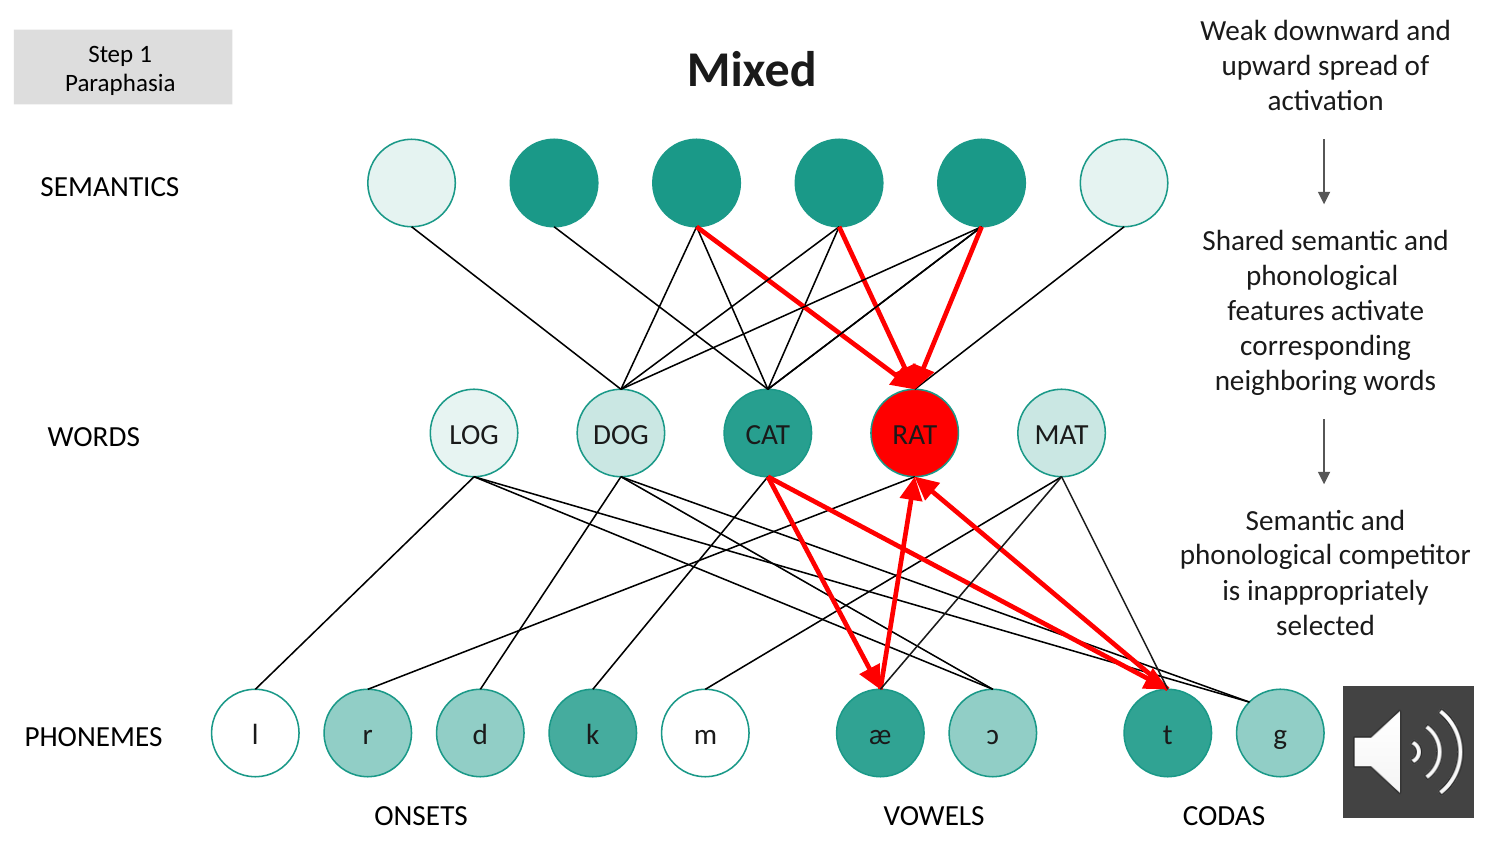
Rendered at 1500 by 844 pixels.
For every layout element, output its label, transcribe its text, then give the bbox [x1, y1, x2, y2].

text_box ONSETS [359, 789, 484, 840]
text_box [767, 226, 913, 390]
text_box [620, 226, 766, 390]
text_box CODAS [1167, 789, 1282, 840]
text_box WORDS [32, 409, 157, 460]
picture [1341, 685, 1476, 819]
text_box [367, 138, 1169, 227]
text_box VOWELS [868, 789, 1002, 840]
text_box Mixed [519, 29, 984, 104]
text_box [1061, 476, 1169, 690]
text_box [211, 688, 1325, 777]
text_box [767, 476, 877, 690]
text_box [430, 399, 1106, 474]
text_box Step 1 Paraphasia [13, 29, 233, 105]
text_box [984, 226, 1125, 390]
text_box SEMANTICS [25, 159, 196, 210]
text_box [411, 226, 617, 390]
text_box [255, 476, 366, 690]
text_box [367, 476, 471, 690]
text_box Weak downward and upward spread of activation Shared semantic and phonological features activate corresponding neighboring words Semantic and phonological competitor is inappropriately selected [1164, 3, 1487, 649]
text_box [880, 476, 1060, 690]
text_box PHONEMES [9, 709, 180, 760]
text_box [473, 476, 618, 703]
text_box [914, 226, 982, 390]
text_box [620, 476, 1250, 703]
